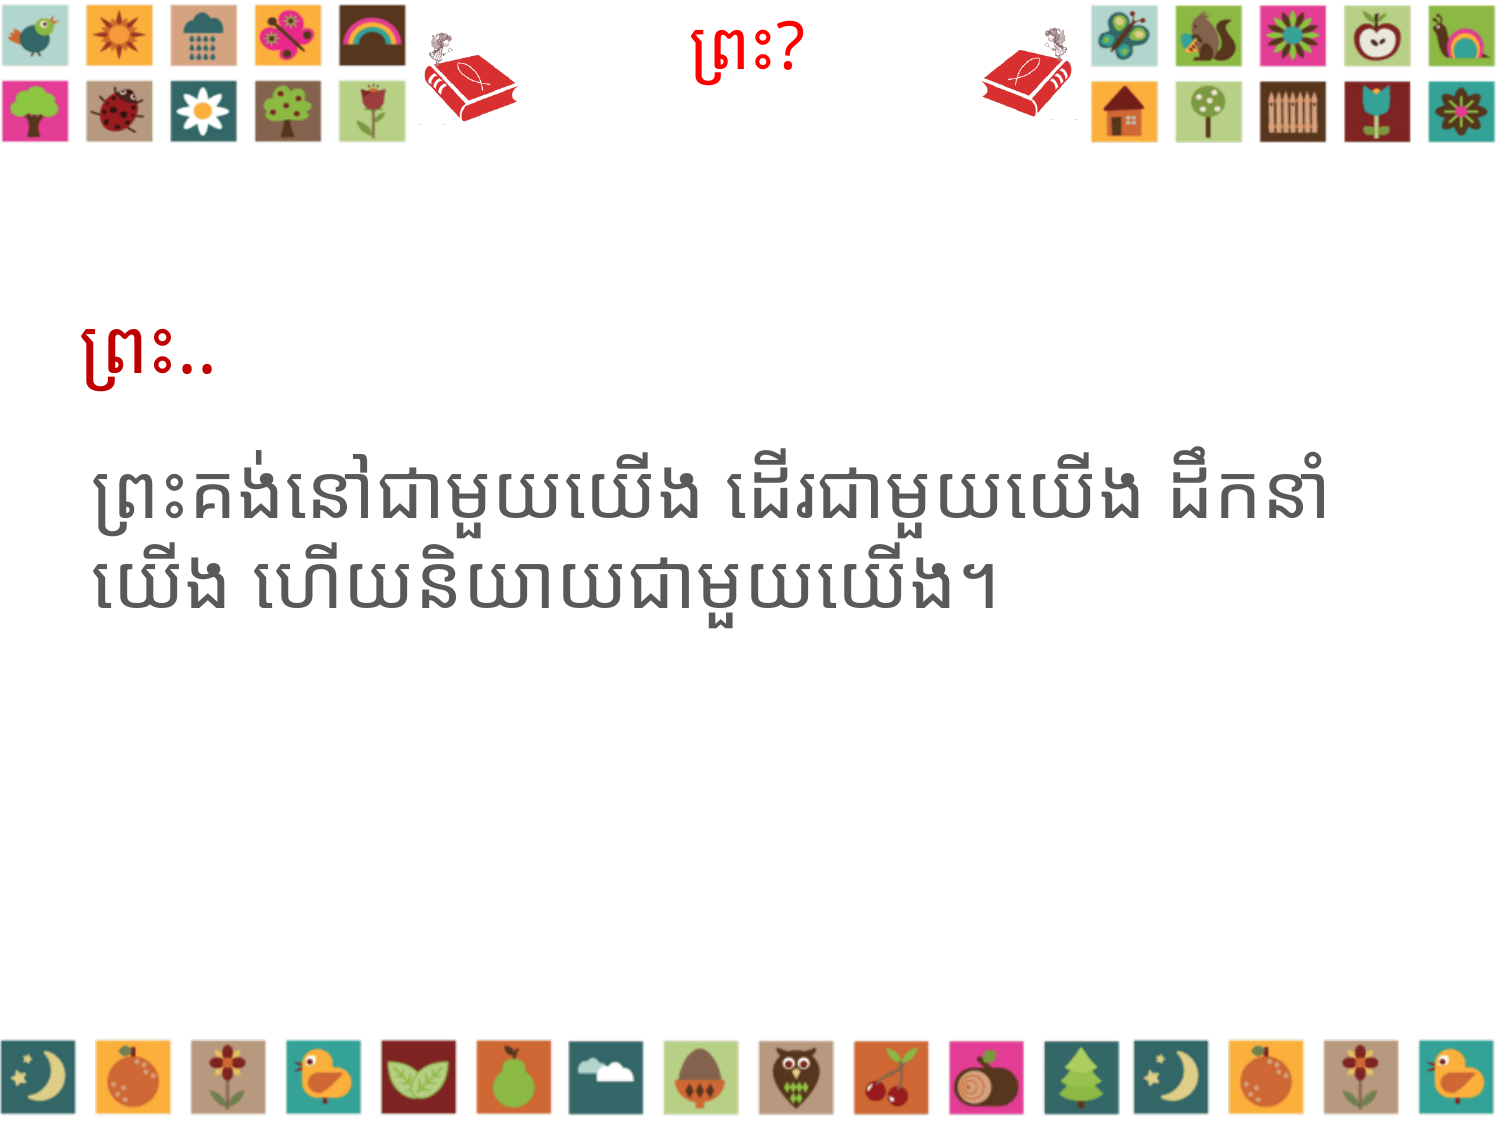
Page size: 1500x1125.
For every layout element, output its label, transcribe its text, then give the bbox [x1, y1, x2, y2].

picture [950, 3, 1500, 150]
text_box ព្រះ.. [64, 290, 1412, 396]
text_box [0, 1028, 1500, 1118]
picture [0, 3, 550, 150]
text_box ព្រះគង់នៅជាមួយយើង ដើរជាមួយយើង ដឹកនាំយើង ហើយនិយាយជាមួយយើង។ [76, 436, 1424, 632]
text_box ព្រះ? [414, 0, 1080, 91]
